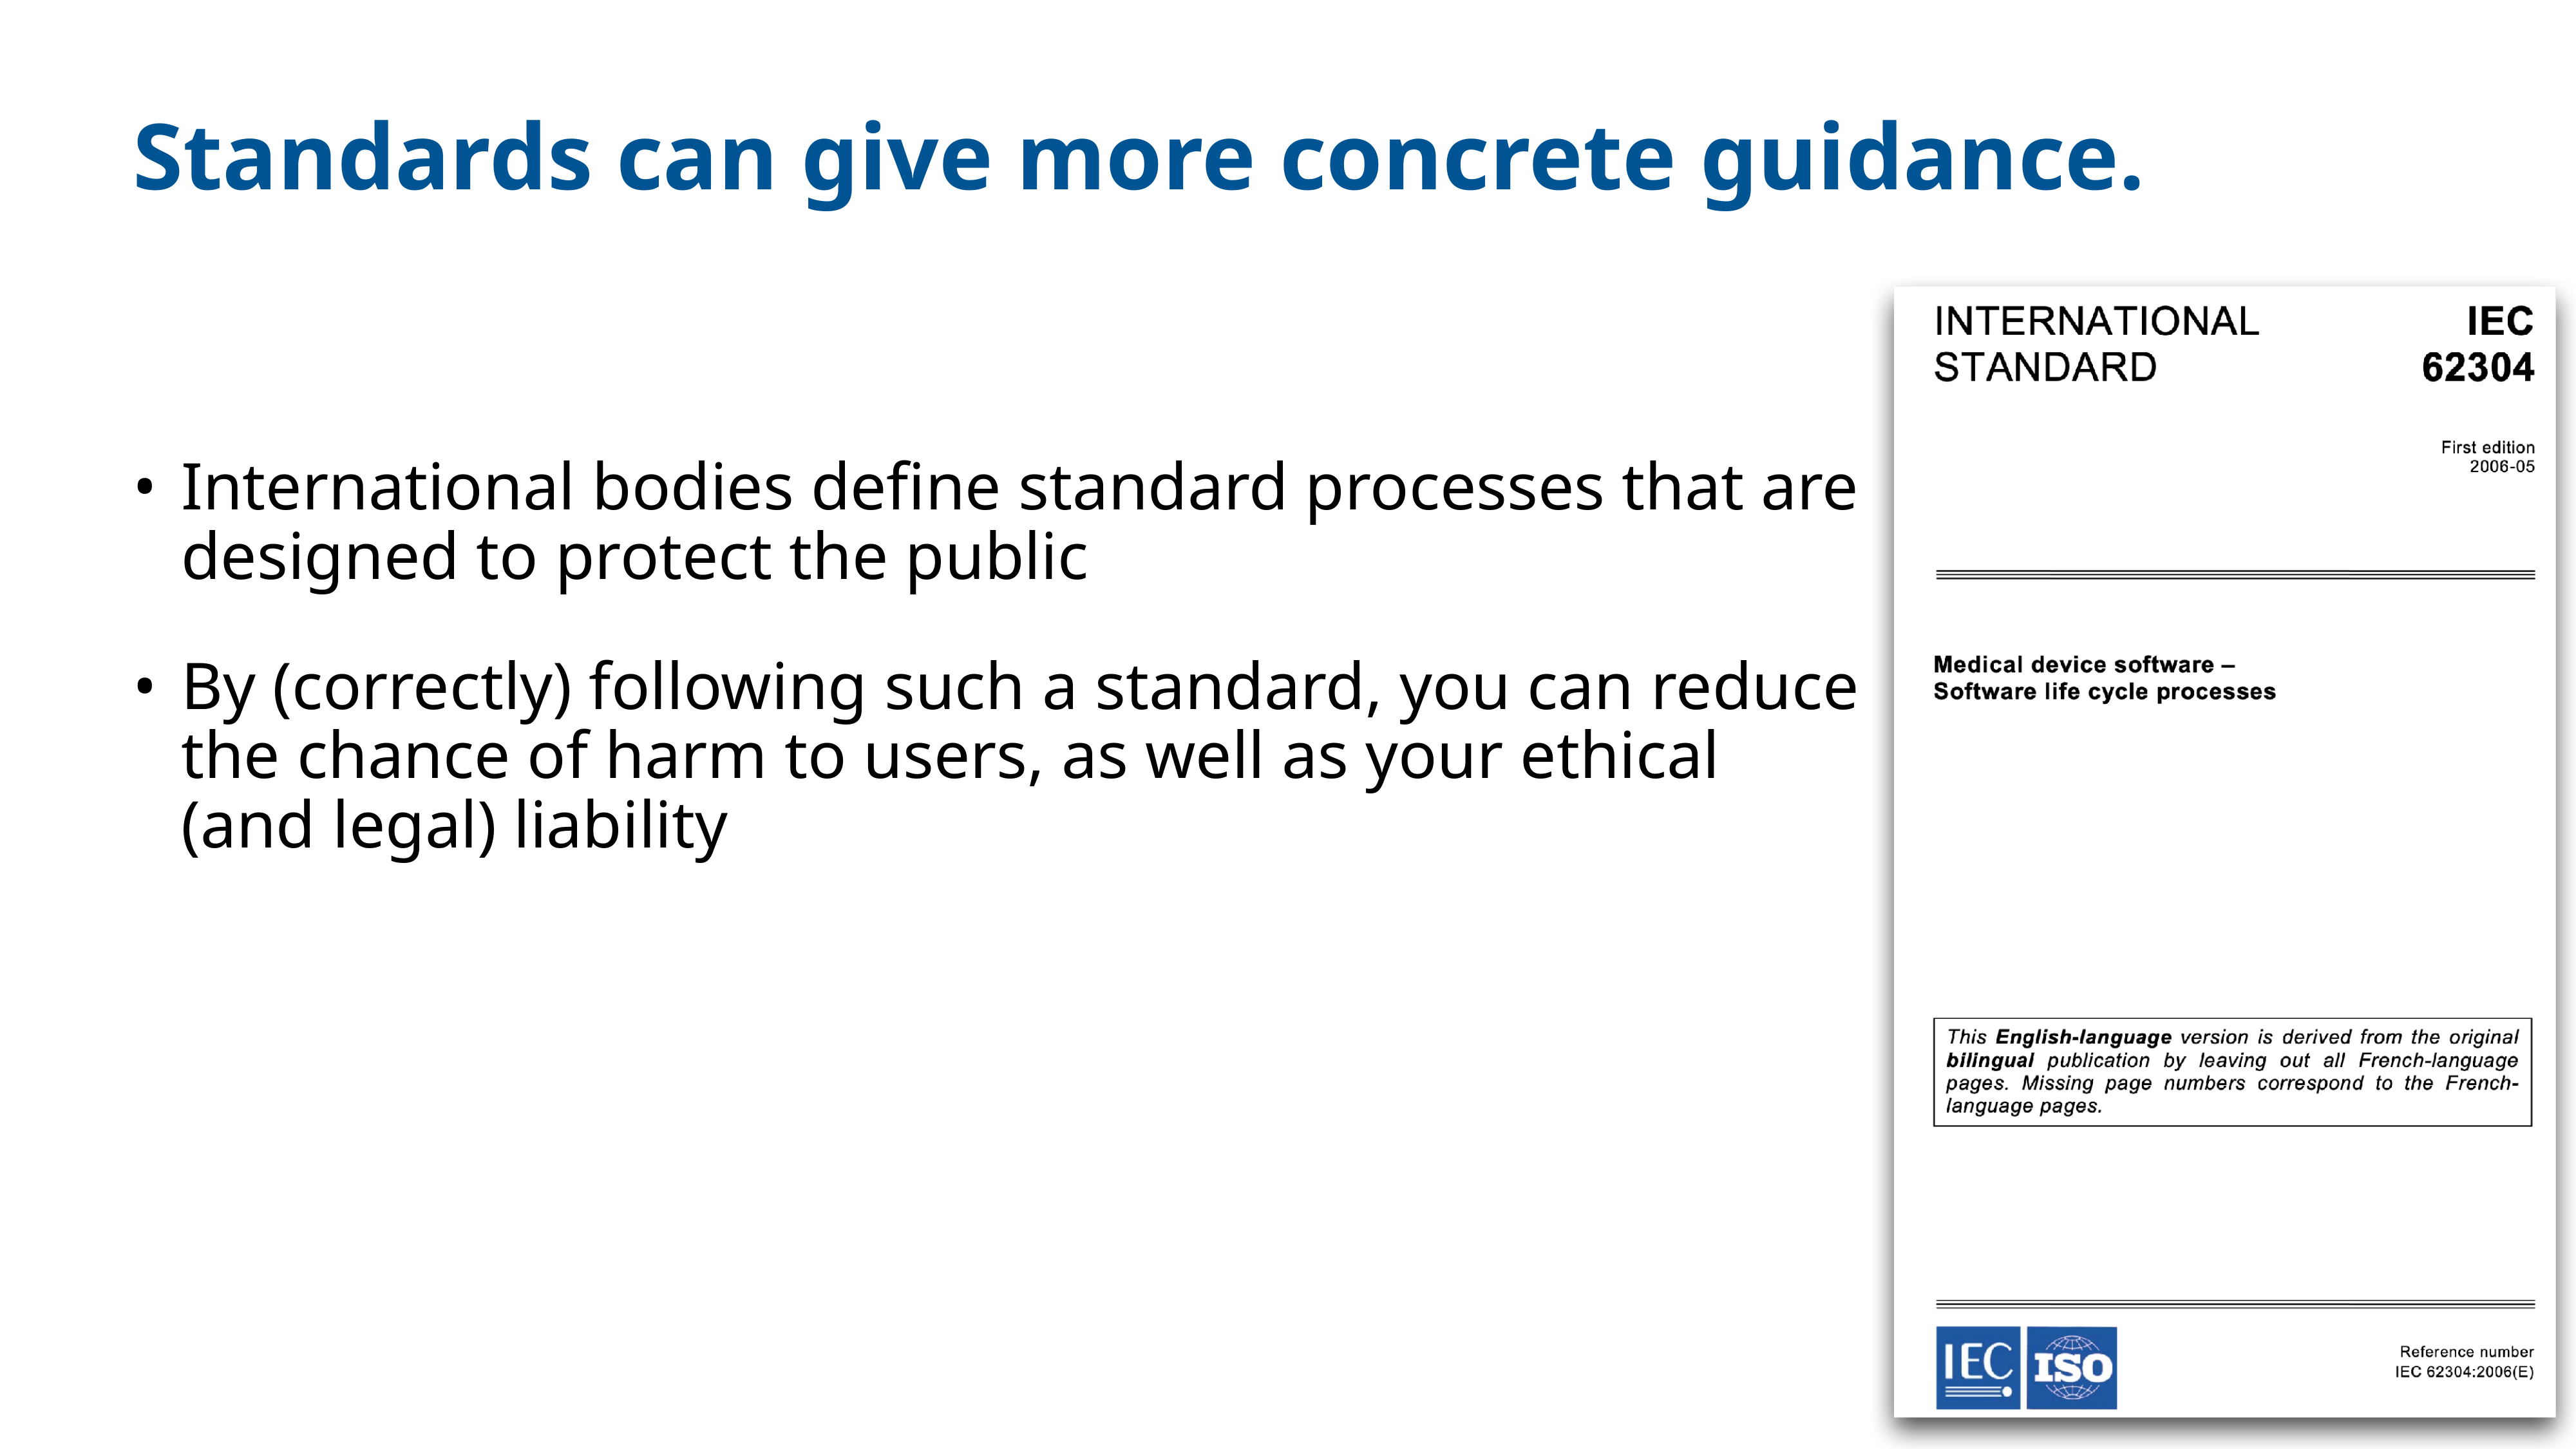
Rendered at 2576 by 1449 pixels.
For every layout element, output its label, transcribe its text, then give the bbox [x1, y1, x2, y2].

picture [1894, 287, 2557, 1418]
list International bodies define standard processes that are designed to protect the public By (correctly) following such a standard, you can reduce the chance of harm to users, as well as your ethical (and legal) liability [127, 448, 1869, 1321]
title Standards can give more concrete guidance. [127, 114, 2449, 266]
